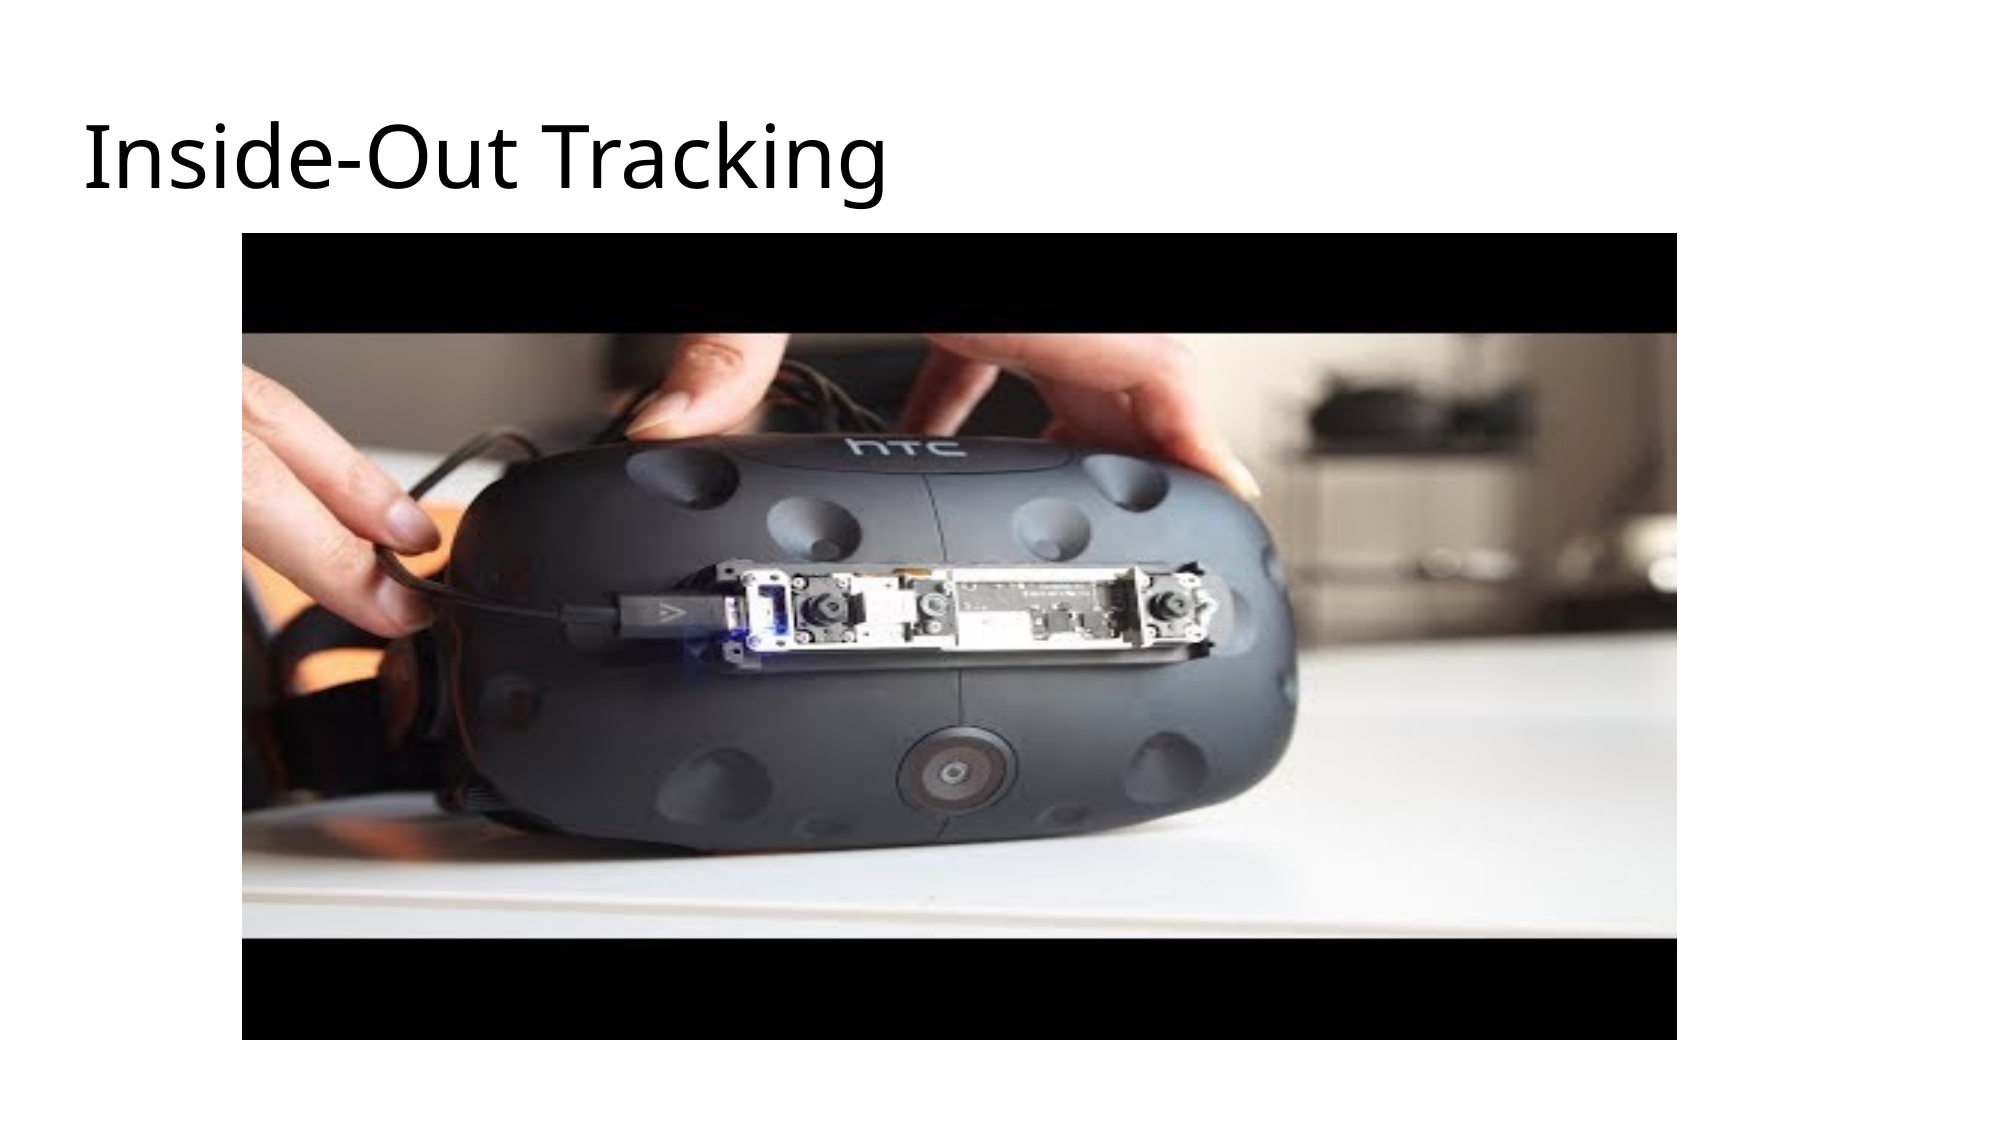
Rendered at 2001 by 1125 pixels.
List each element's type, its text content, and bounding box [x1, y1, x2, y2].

title Inside-Out Tracking [68, 97, 1932, 223]
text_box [241, 232, 1678, 1041]
